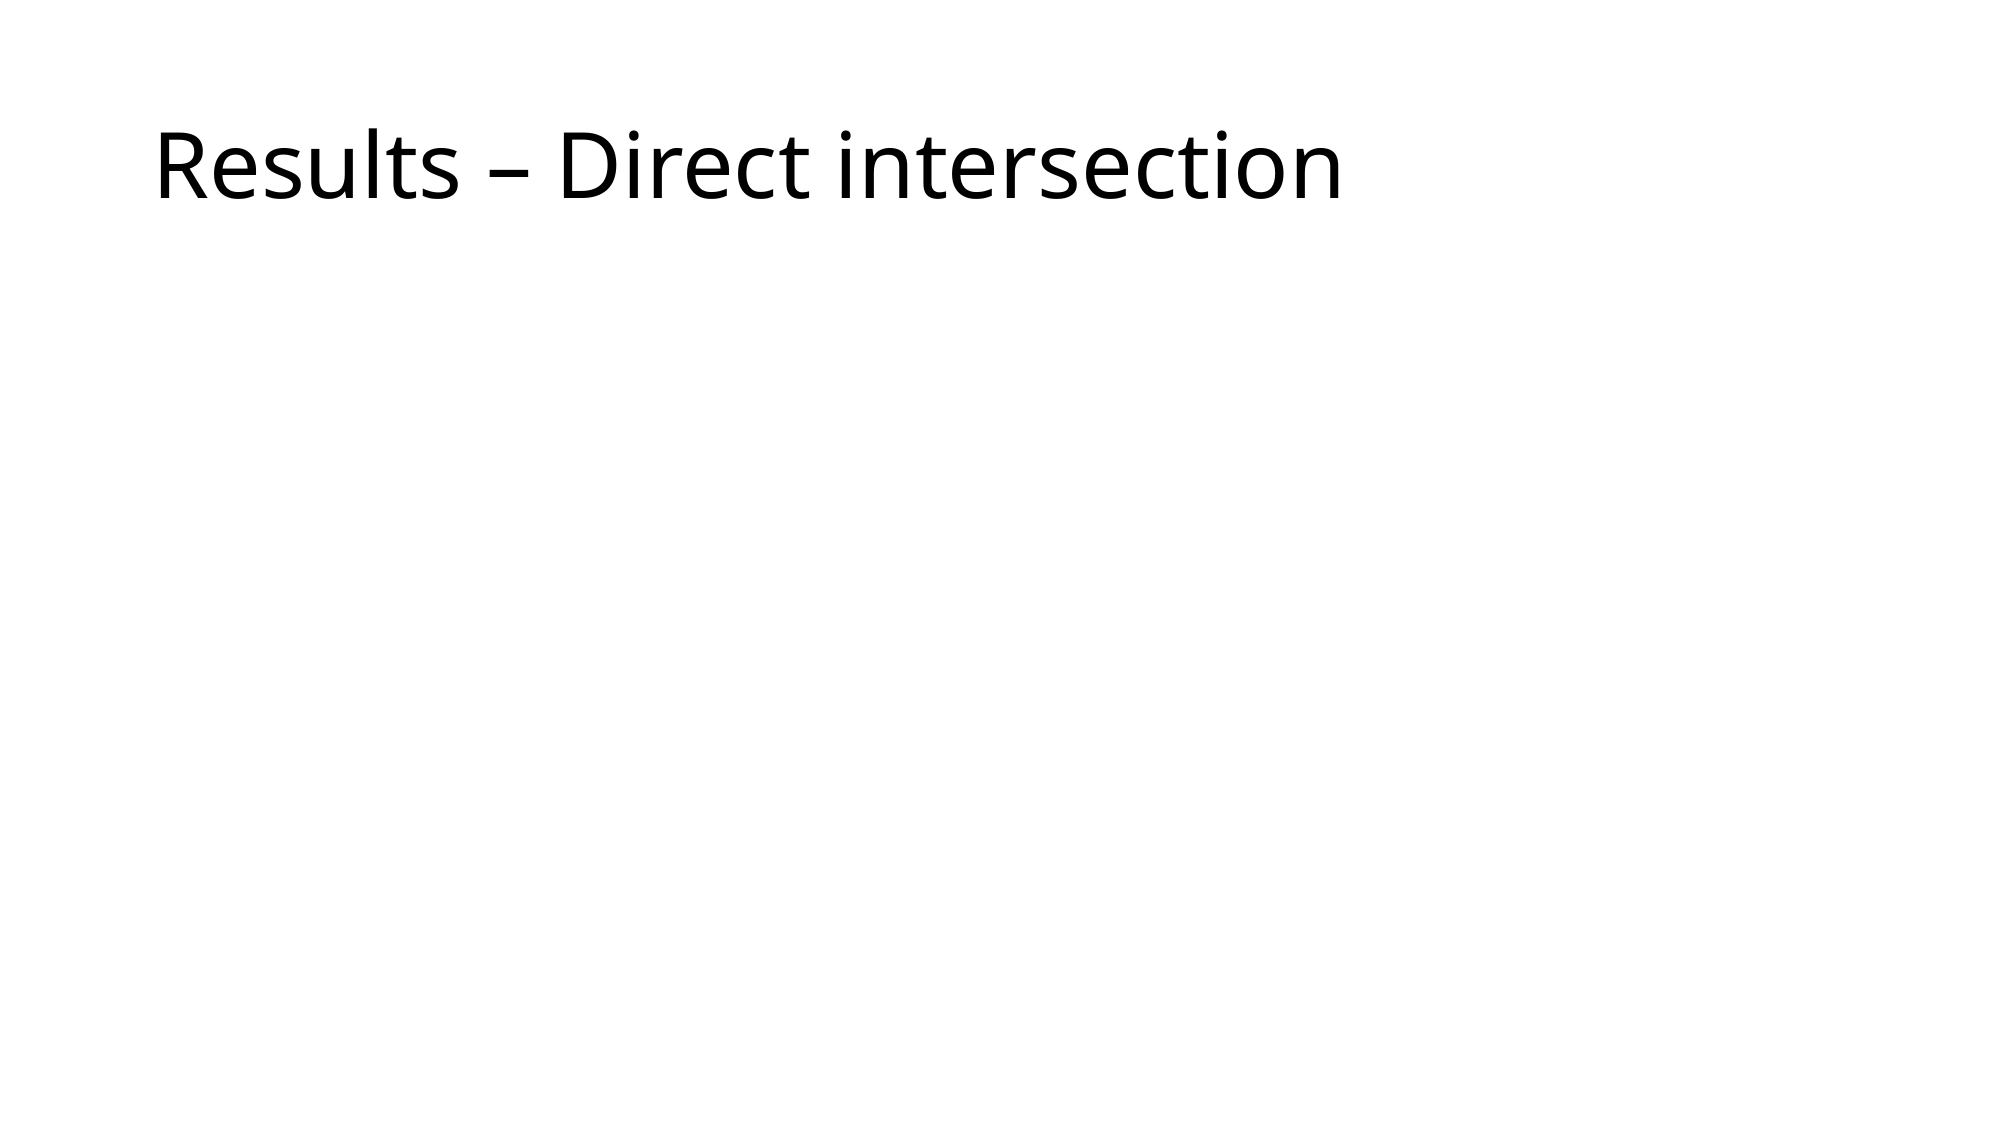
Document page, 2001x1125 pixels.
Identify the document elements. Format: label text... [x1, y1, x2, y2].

title Results – Direct intersection [137, 59, 1863, 278]
